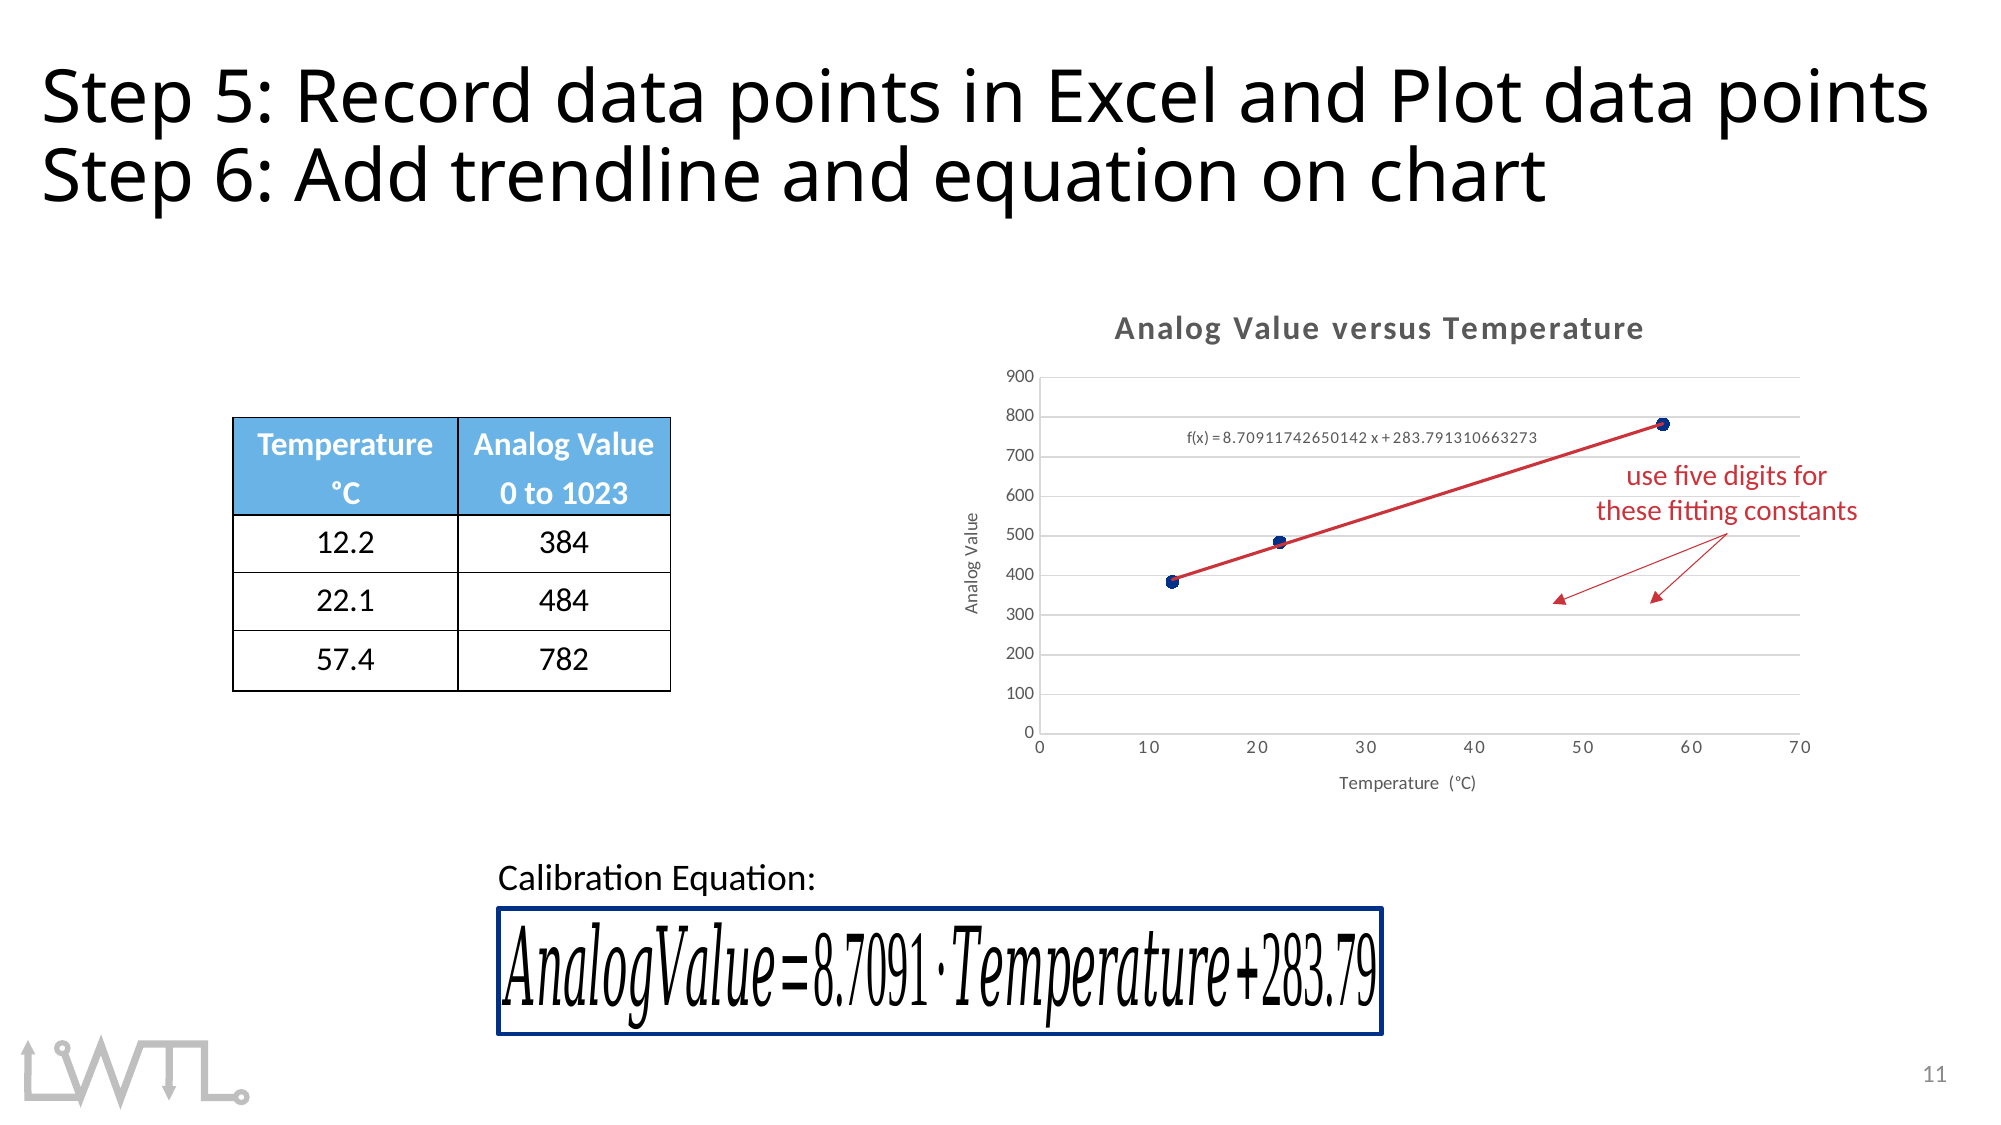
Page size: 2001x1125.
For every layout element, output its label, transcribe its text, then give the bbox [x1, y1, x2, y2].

table_cell ᵒC [234, 475, 457, 514]
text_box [1552, 534, 1728, 604]
table_cell 782 [459, 631, 670, 690]
table_cell 384 [459, 516, 670, 572]
table_cell 484 [459, 573, 670, 630]
table_cell 57.4 [234, 631, 457, 690]
table_header Analog Value [459, 418, 670, 475]
table_header Temperature [234, 418, 457, 475]
table_cell 22.1 [234, 573, 457, 630]
chart [931, 285, 1829, 825]
text_box use five digits for these fitting constants [1829, 448, 1875, 534]
table_cell 0 to 1023 [459, 475, 670, 514]
slide_number 11 [1512, 1042, 1963, 1103]
table_cell 12.2 [234, 516, 457, 572]
title Step 5: Record data points in Excel and Plot data points Step 6: Add trendline and equation on chart [25, 25, 1963, 252]
text_box Calibration Equation: [483, 845, 832, 906]
